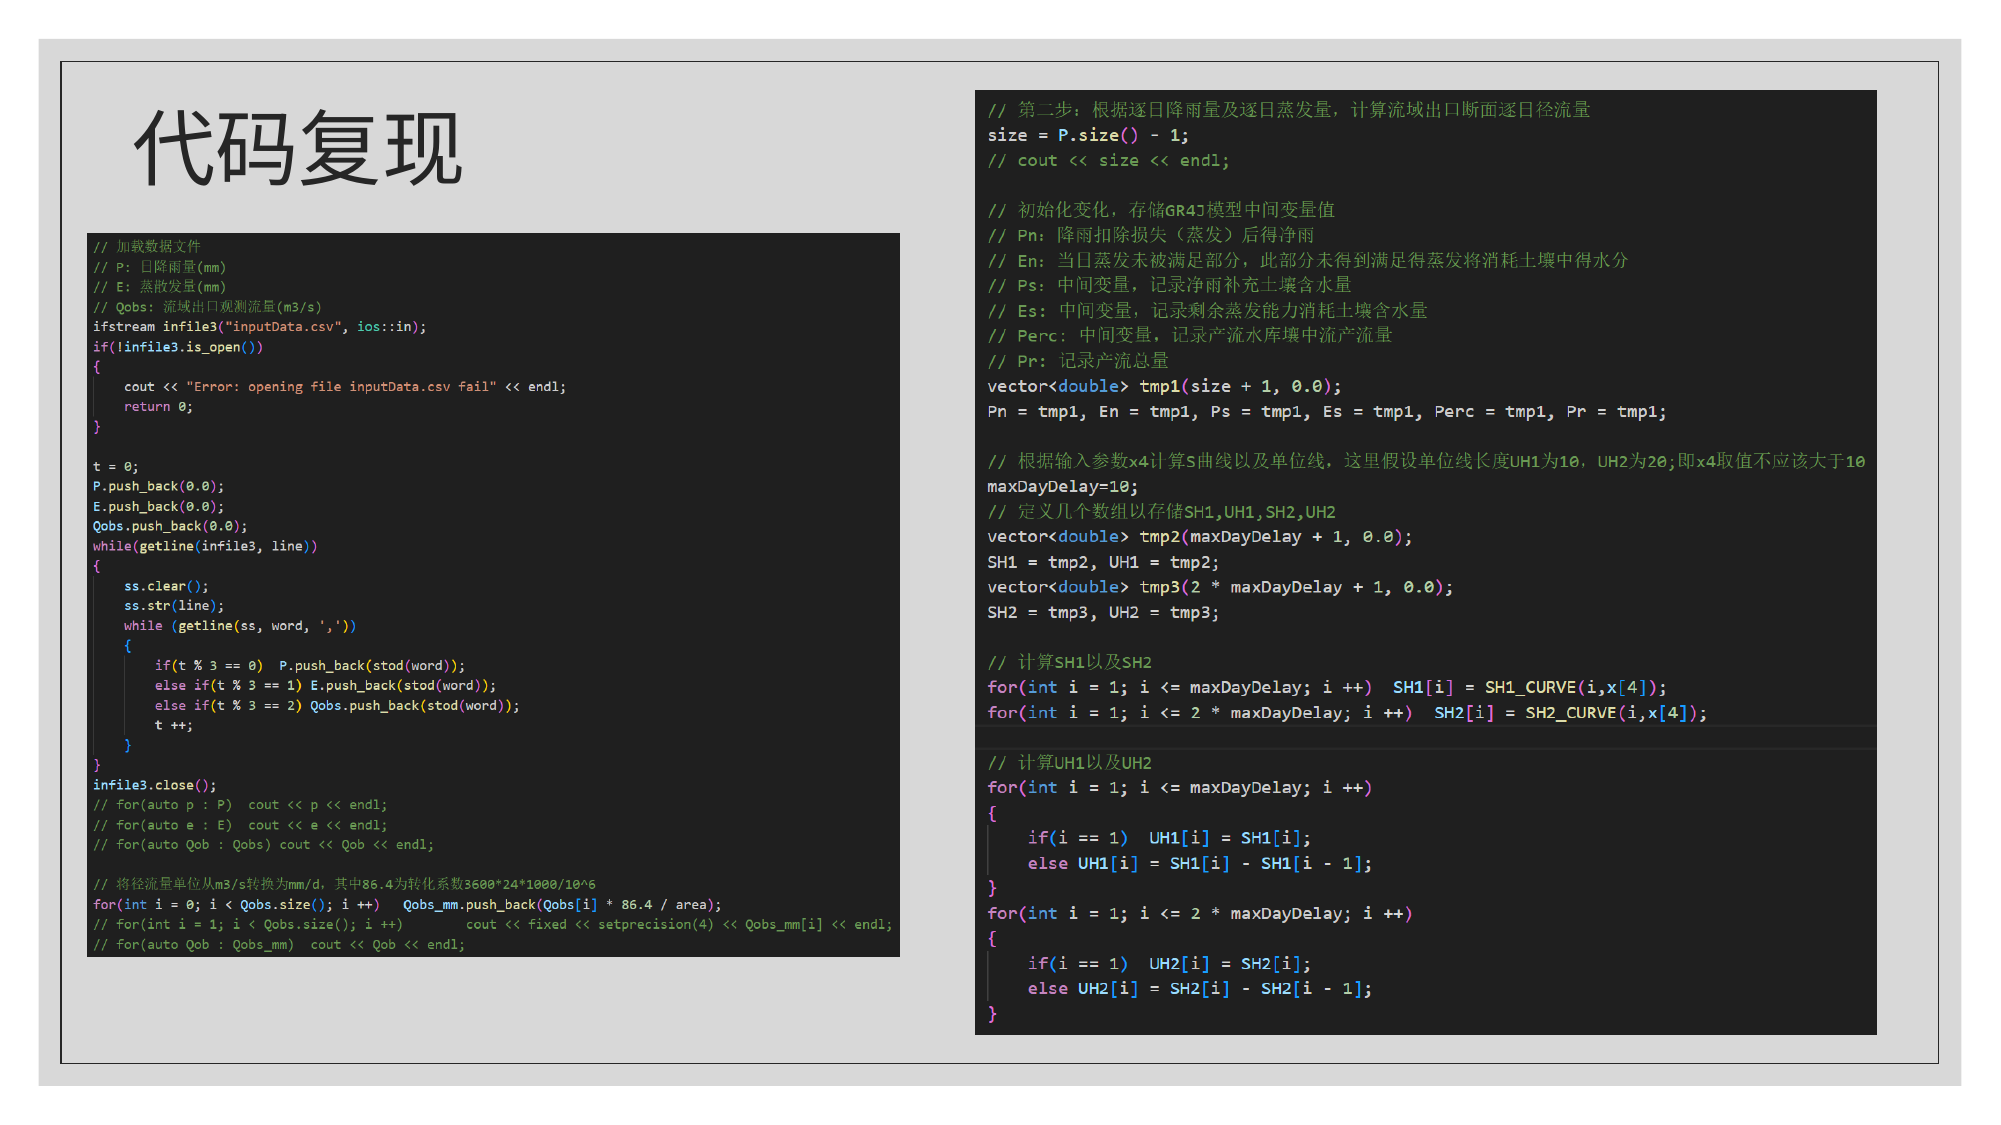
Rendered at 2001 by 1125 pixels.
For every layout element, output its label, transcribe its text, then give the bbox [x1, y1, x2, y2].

picture [974, 90, 1877, 1035]
title 代码复现 [59, 80, 539, 225]
picture [87, 233, 900, 957]
